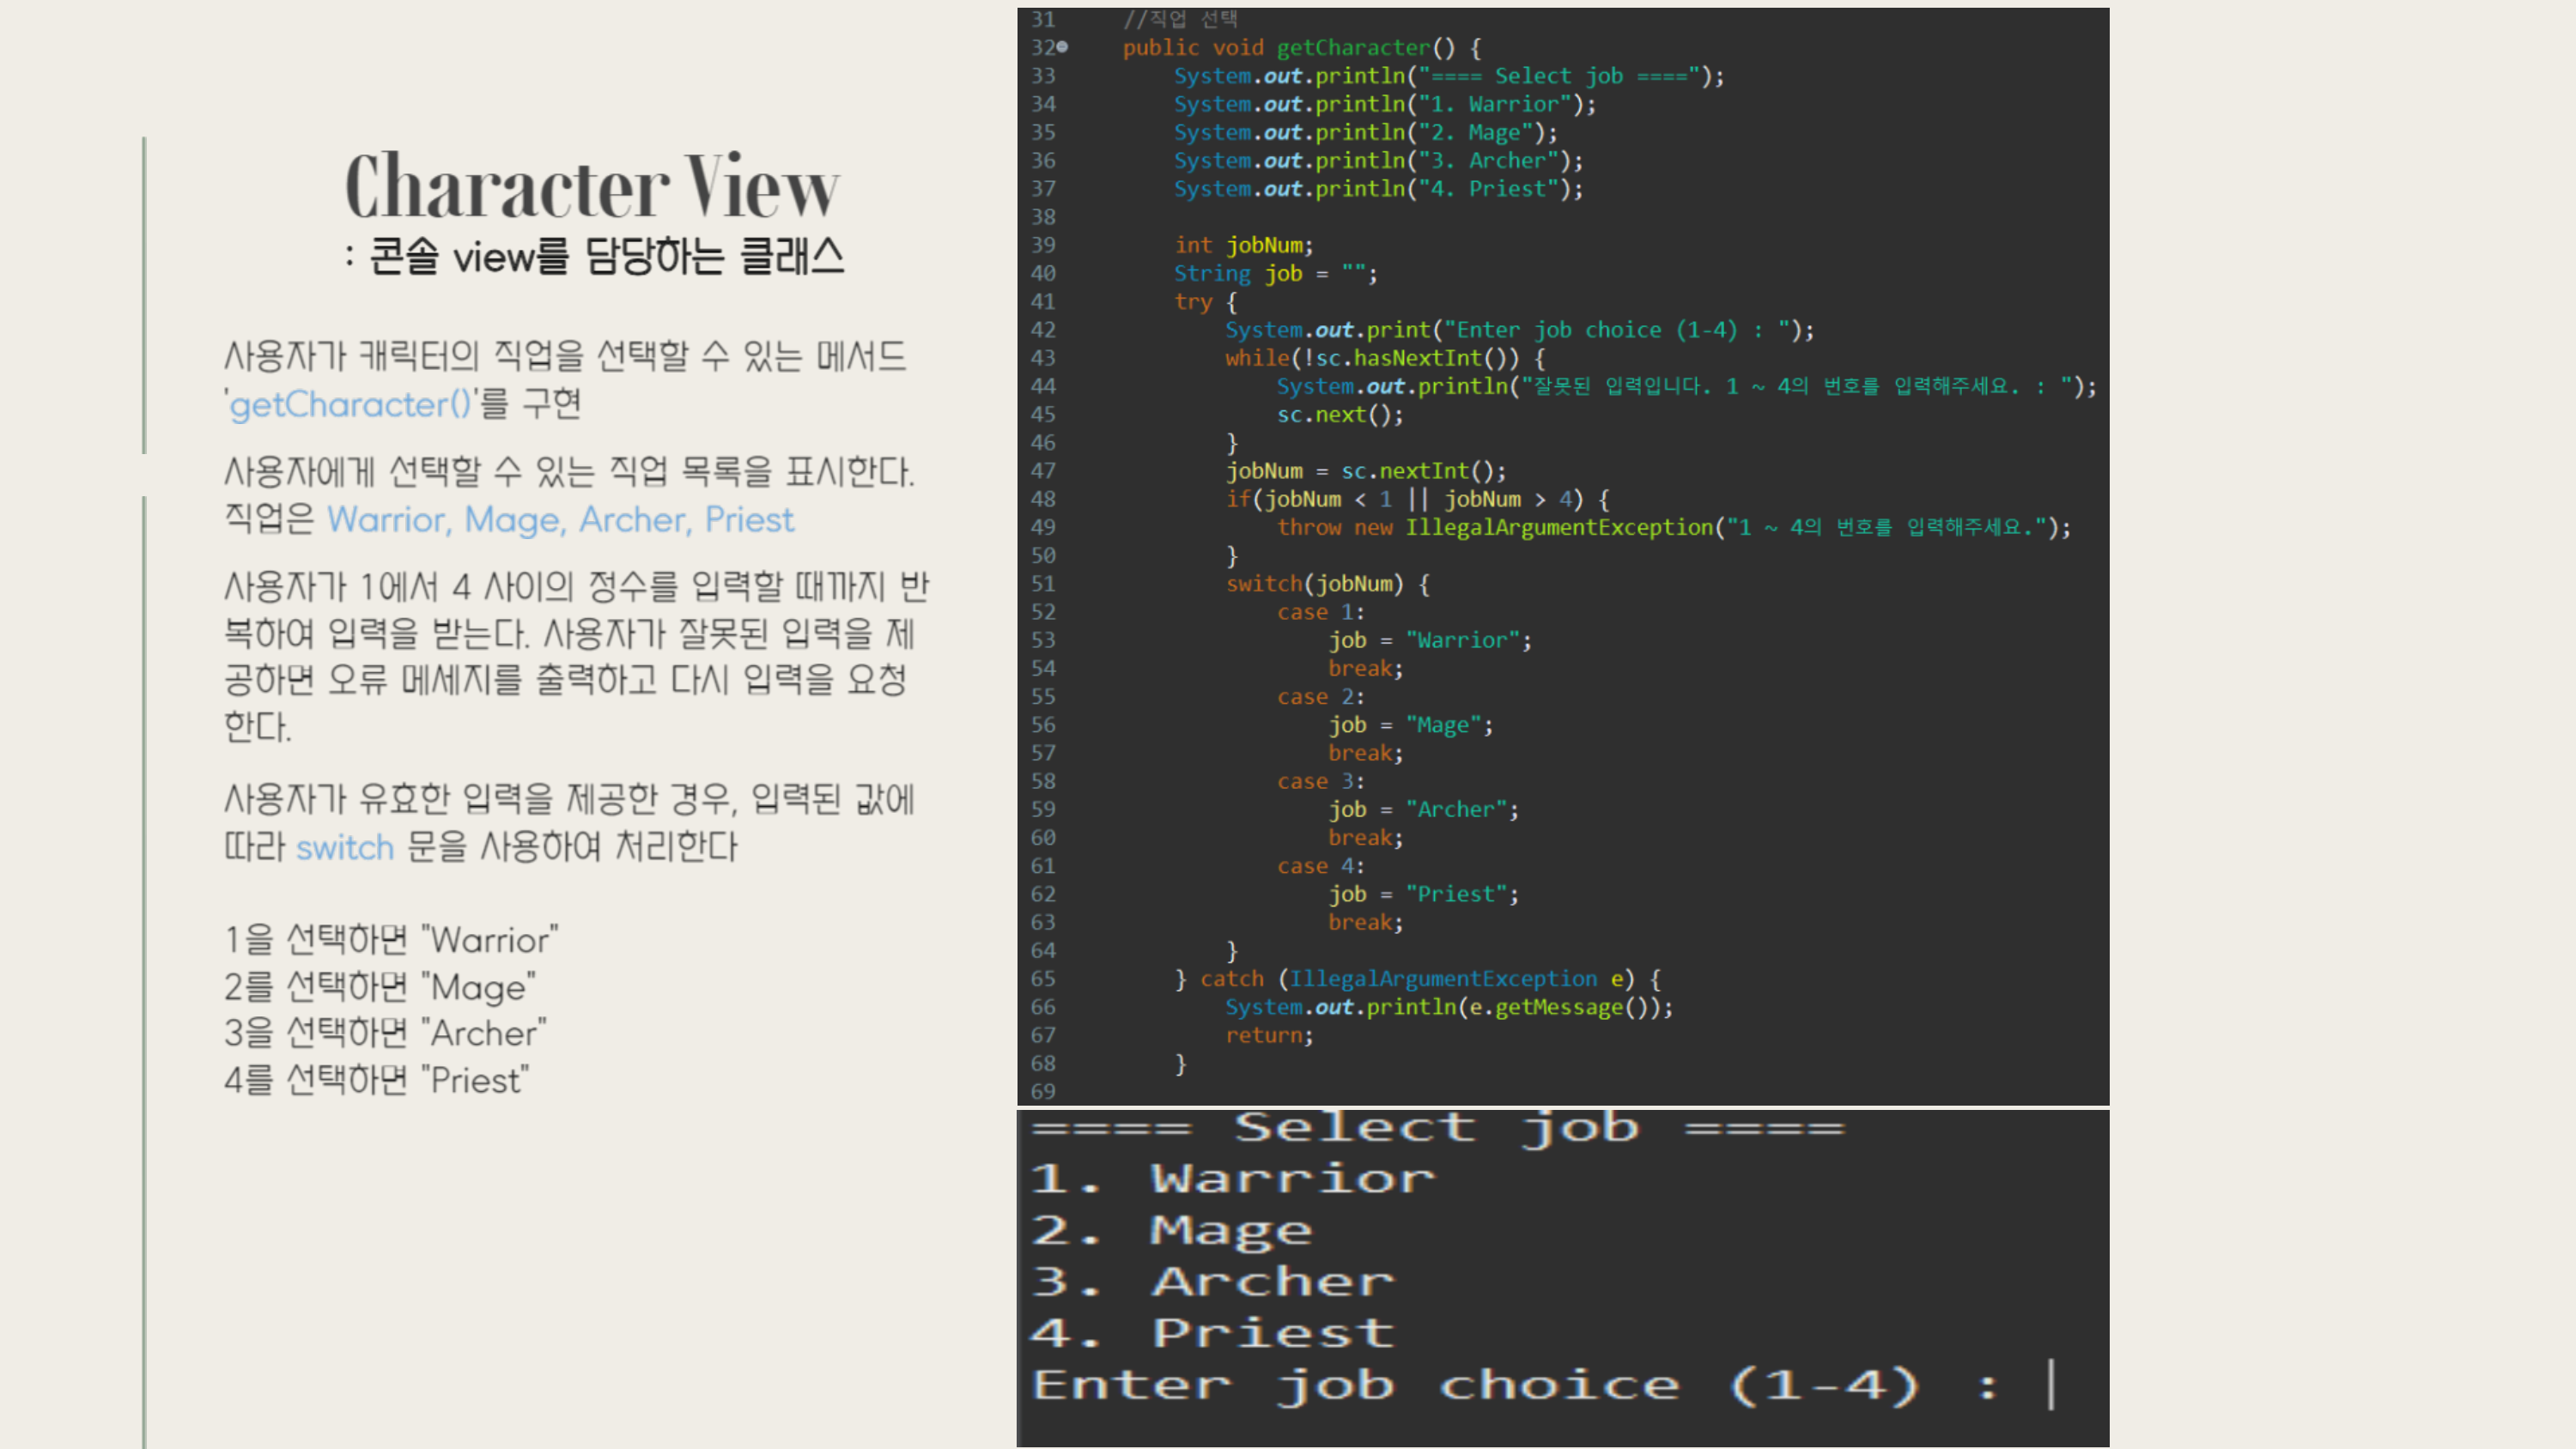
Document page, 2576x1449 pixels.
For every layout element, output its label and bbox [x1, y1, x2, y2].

picture [1018, 8, 2110, 1106]
picture [223, 568, 937, 748]
picture [223, 921, 937, 1100]
picture [223, 452, 937, 540]
picture [223, 337, 937, 424]
picture [142, 136, 147, 454]
picture [1017, 1110, 2110, 1448]
picture [223, 780, 937, 867]
picture [216, 144, 967, 281]
picture [142, 495, 147, 1449]
